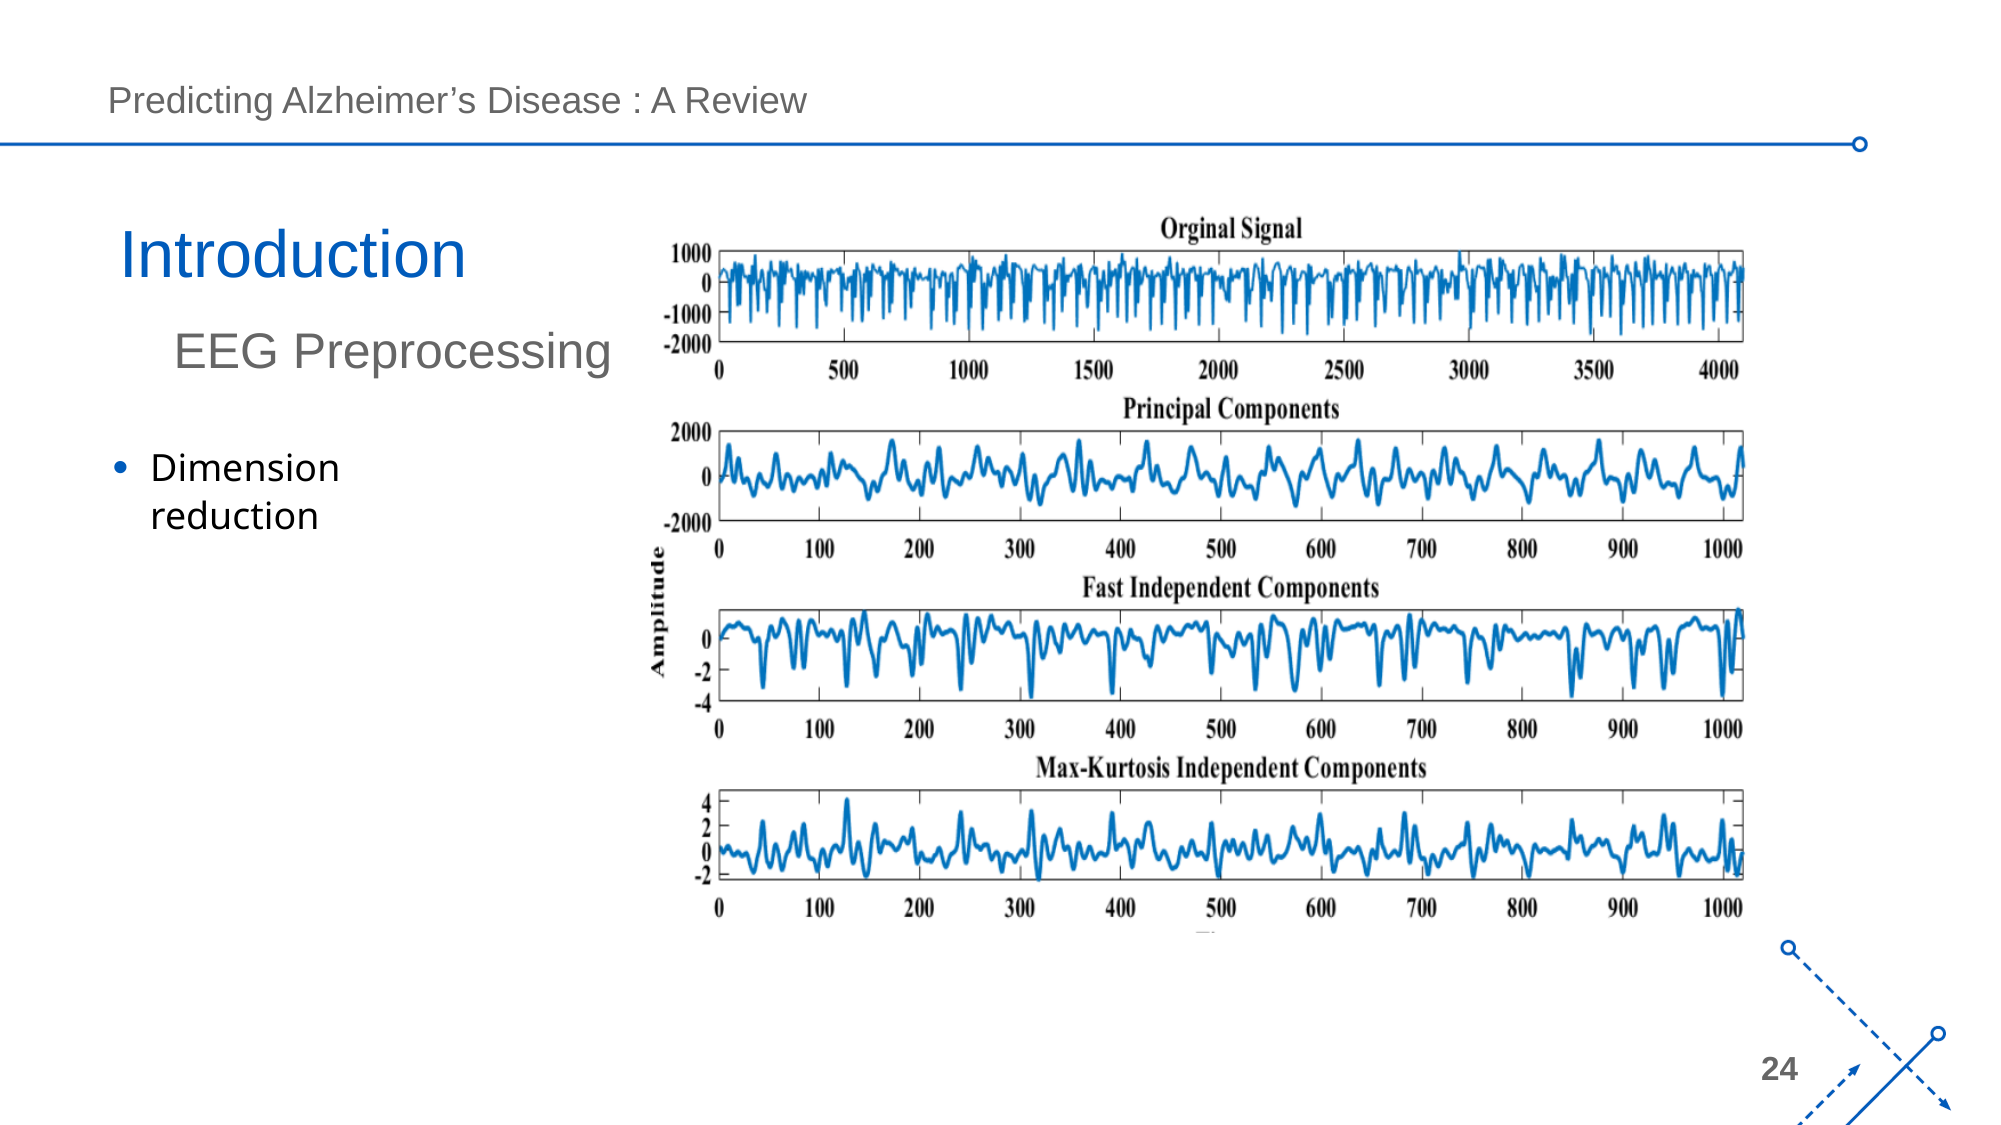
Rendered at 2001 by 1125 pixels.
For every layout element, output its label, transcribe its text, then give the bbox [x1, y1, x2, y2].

picture [0, 0, 2001, 1125]
title Introduction [104, 211, 651, 299]
text_box EEG Preprocessing [158, 317, 651, 387]
list Dimension reduction [97, 433, 508, 1013]
